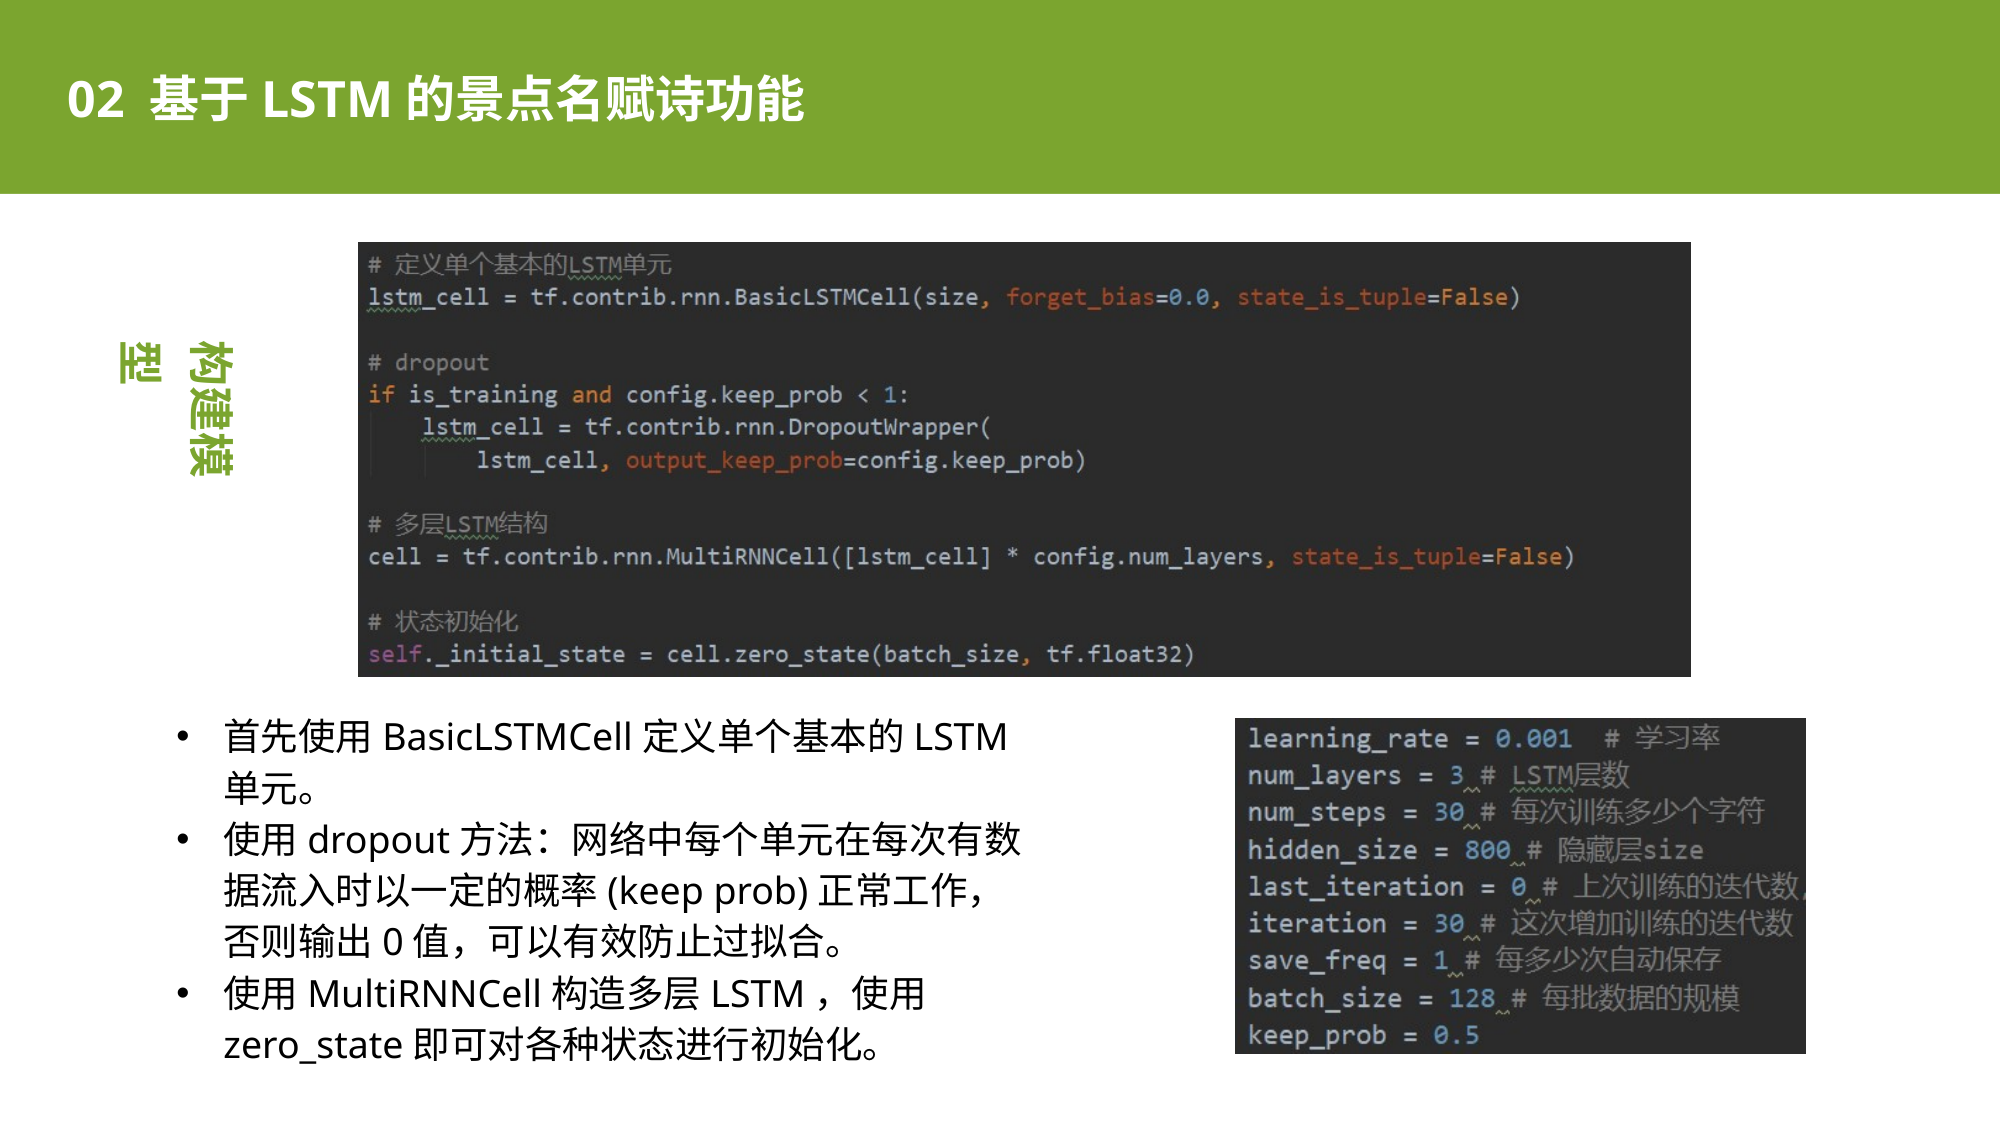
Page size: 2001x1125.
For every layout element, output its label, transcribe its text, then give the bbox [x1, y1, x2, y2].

text_box 首先使用BasicLSTMCell定义单个基本的LSTM单元。 使用dropout方法：网络中每个单元在每次有数据流入时以一定的概率(keep prob)正常工作，否则输出0值，可以有效防止过拟合。 使用MultiRNNCell构造多层LSTM，使用zero_state即可对各种状态进行初始化。 [161, 699, 1057, 1074]
list 02 基于LSTM的景点名赋诗功能 [52, 41, 924, 162]
picture [1235, 718, 1806, 1054]
text_box 构建模型 [161, 326, 265, 537]
picture [358, 242, 1691, 677]
